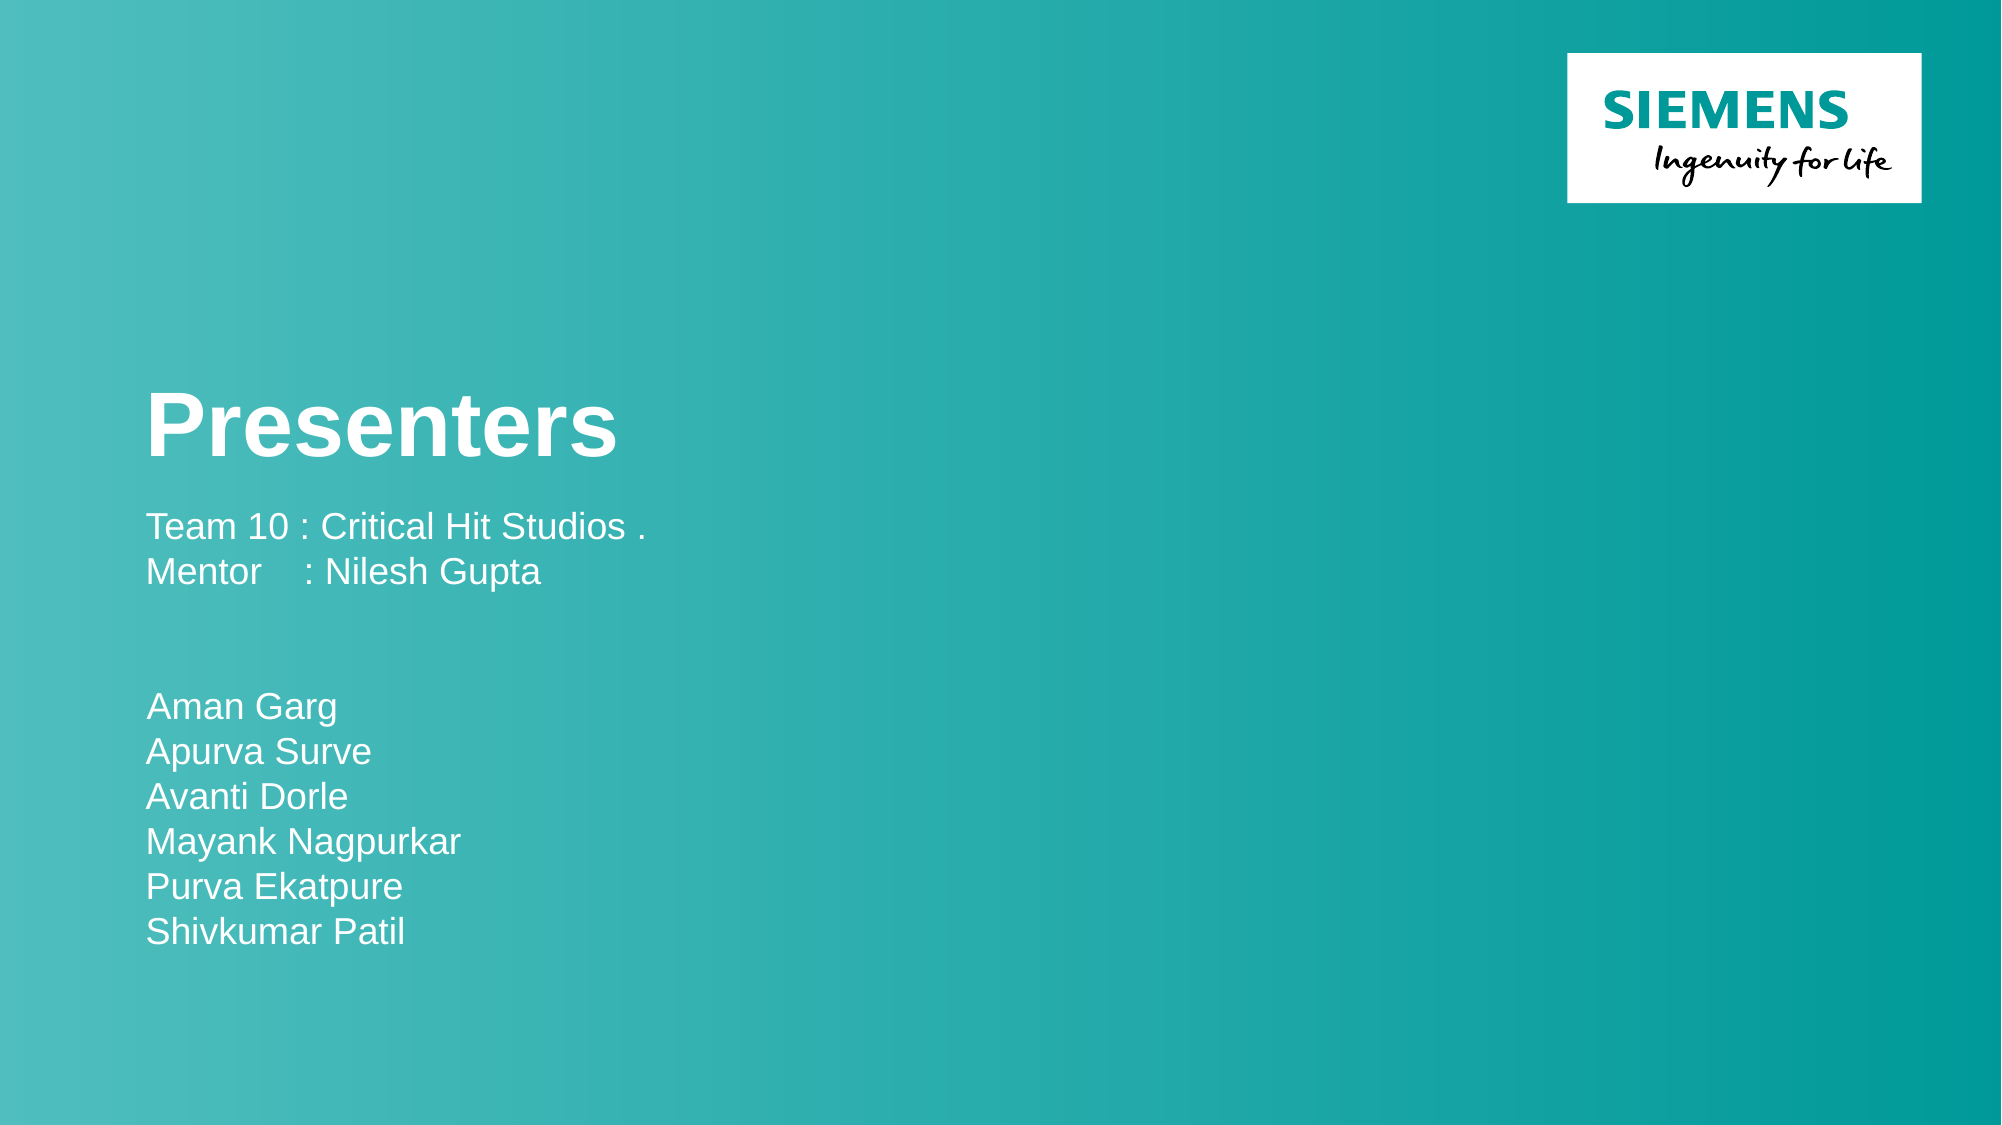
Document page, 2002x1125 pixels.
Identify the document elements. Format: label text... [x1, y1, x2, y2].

text_box Presenters Team 10 : Critical Hit Studios . Mentor : Nilesh Gupta Aman Garg Apurva Surve Avanti Dorle Mayank Nagpurkar Purva Ekatpure Shivkumar Patil [110, 349, 1493, 988]
